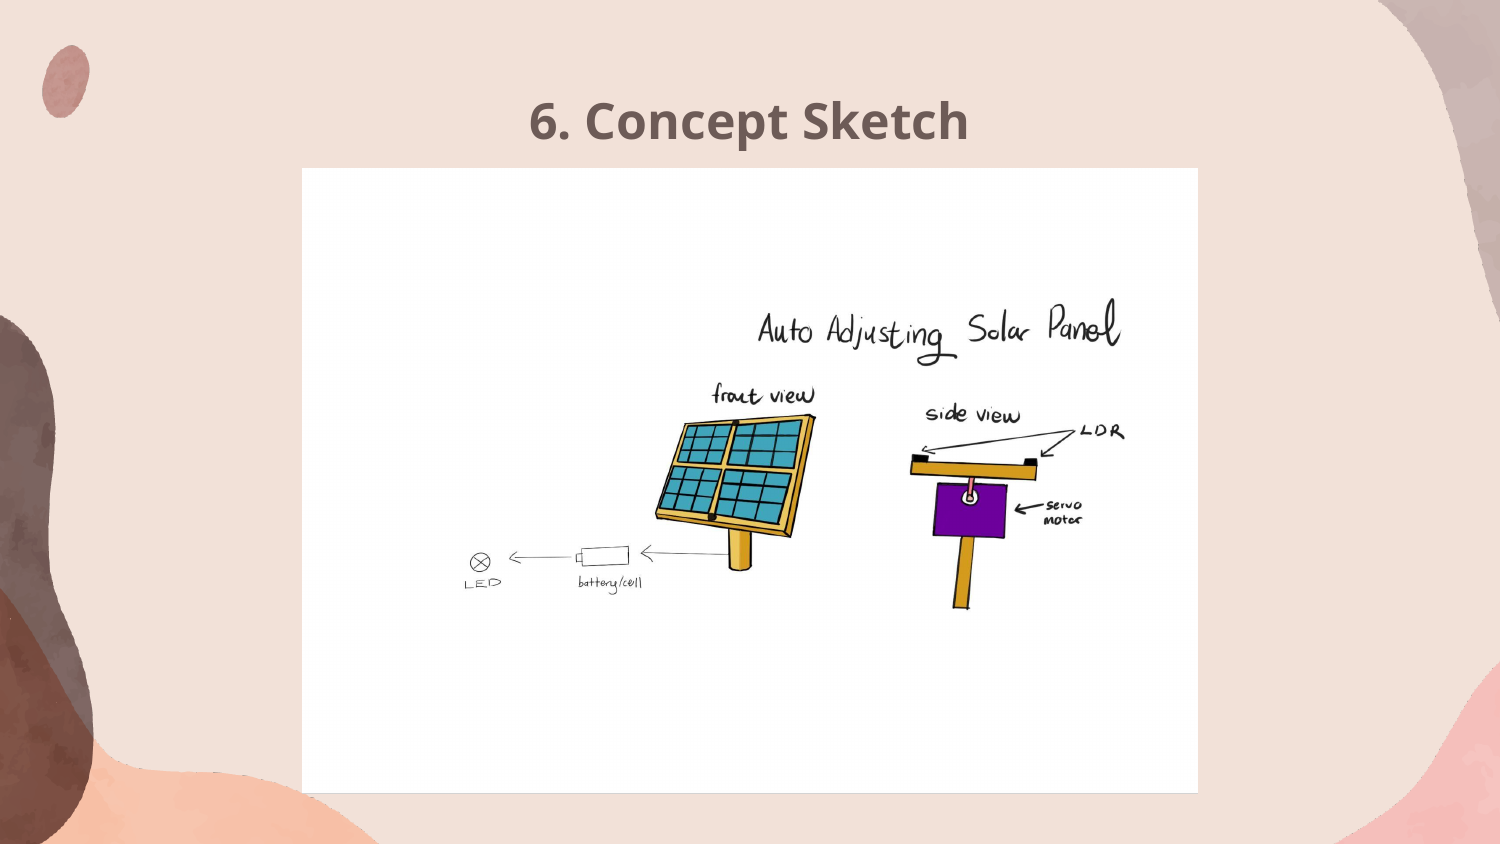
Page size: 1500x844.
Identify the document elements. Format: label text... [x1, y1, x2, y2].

picture [0, 0, 1500, 844]
title 6. Concept Sketch [118, 74, 1382, 169]
